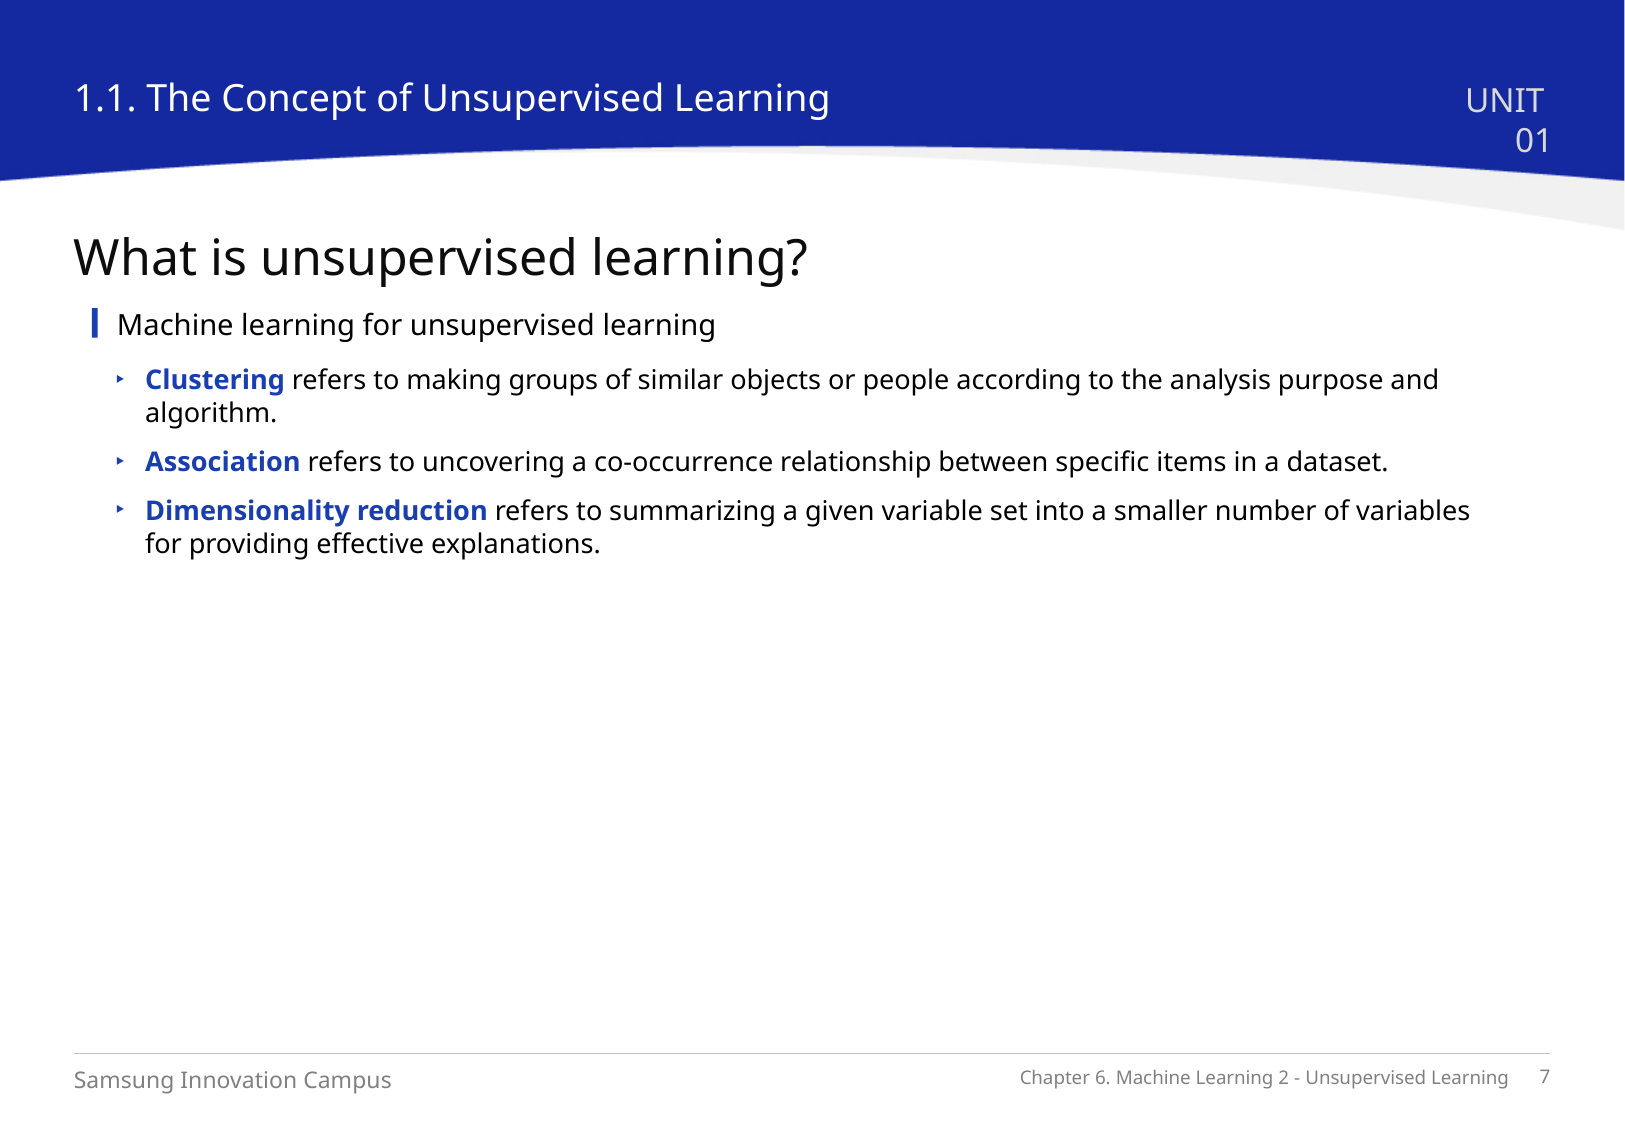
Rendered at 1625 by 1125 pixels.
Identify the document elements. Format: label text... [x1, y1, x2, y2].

text_box What is unsupervised learning? [73, 224, 1552, 287]
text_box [73, 73, 1554, 120]
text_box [91, 306, 1533, 342]
text_box Clustering refers to making groups of similar objects or people according to the analysis purpose and algorithm. Association refers to uncovering a co-occurrence relationship between specific items in a dataset. Dimensionality reduction refers to summarizing a given variable set into a smaller number of variables for providing effective explanations. [114, 350, 1532, 571]
picture [0, 0, 1625, 1125]
